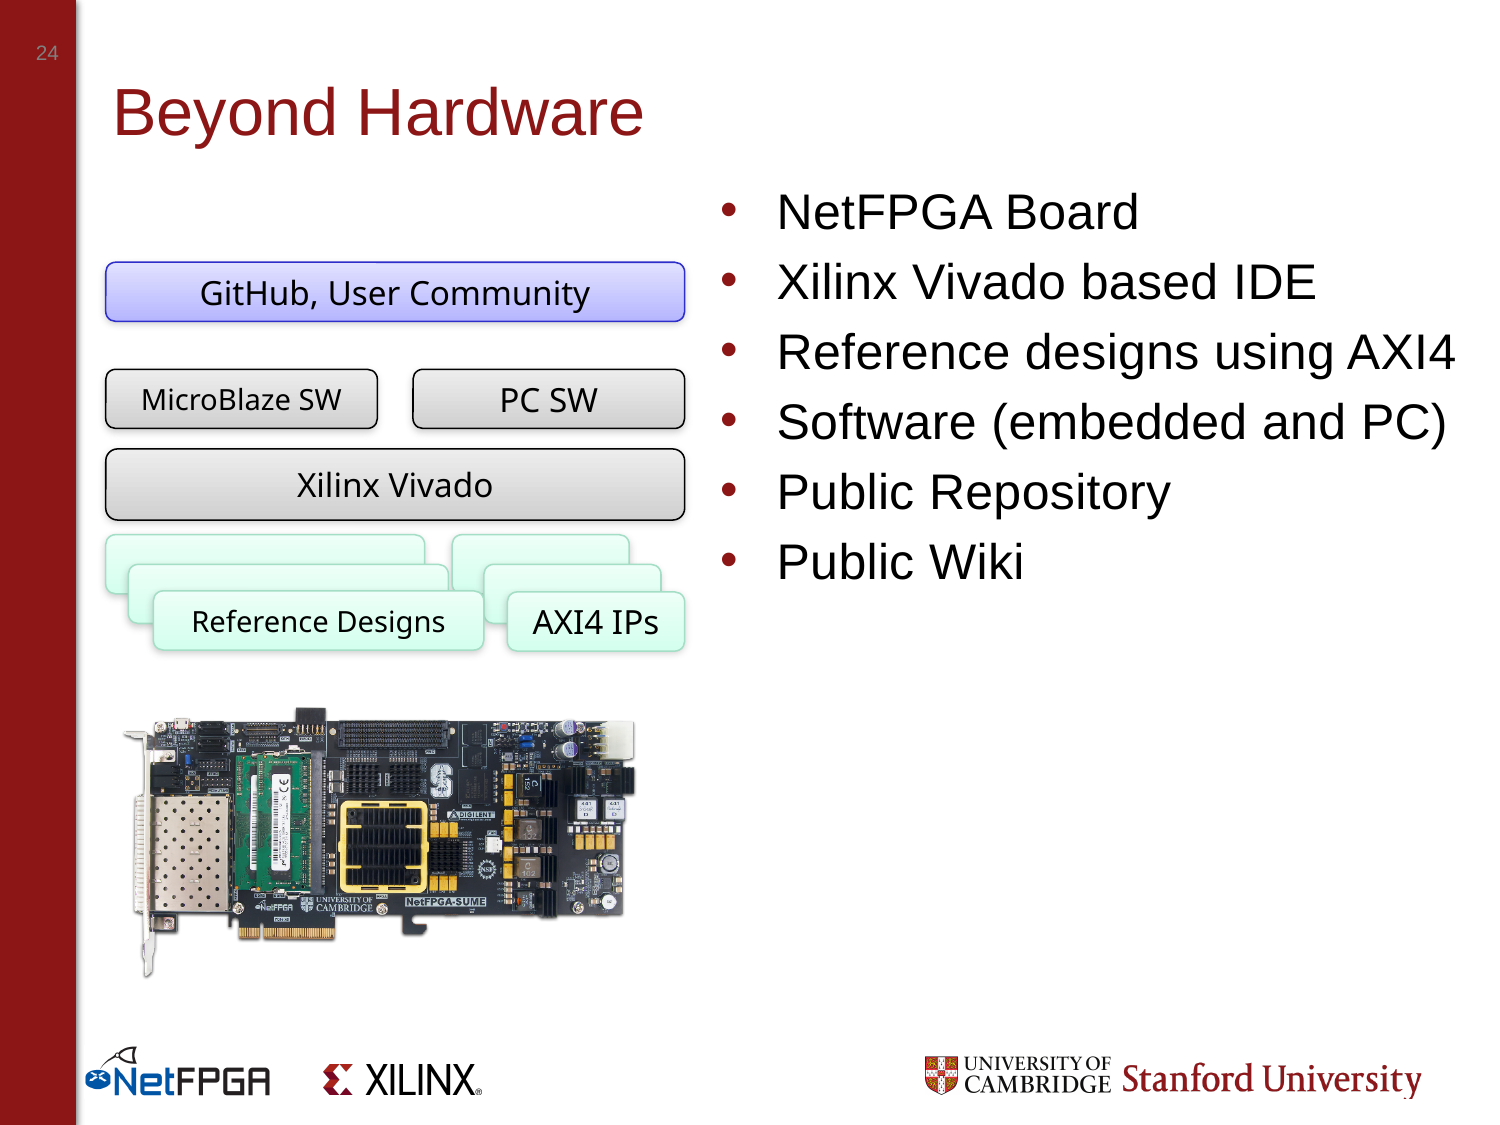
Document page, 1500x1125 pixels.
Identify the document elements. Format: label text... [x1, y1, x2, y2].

text_box Reference Designs [153, 590, 484, 651]
picture [925, 1056, 1111, 1095]
text_box GitHub, User Community [105, 262, 685, 322]
text_box [128, 564, 449, 624]
picture [84, 1045, 273, 1099]
text_box Xilinx Vivado [105, 448, 685, 521]
title Beyond Hardware [112, 49, 1377, 157]
text_box [105, 534, 425, 594]
text_box MicroBlaze SW [105, 369, 378, 429]
text_box [452, 534, 630, 590]
text_box AXI4 IPs [507, 591, 685, 652]
picture [323, 1064, 482, 1095]
picture [114, 699, 642, 988]
list NetFPGA Board Xilinx Vivado based IDE Reference designs using AXI4 Software (embedded and PC) Public Repository Public Wiki [720, 171, 1500, 815]
text_box PC SW [412, 369, 685, 429]
text_box [483, 564, 662, 624]
